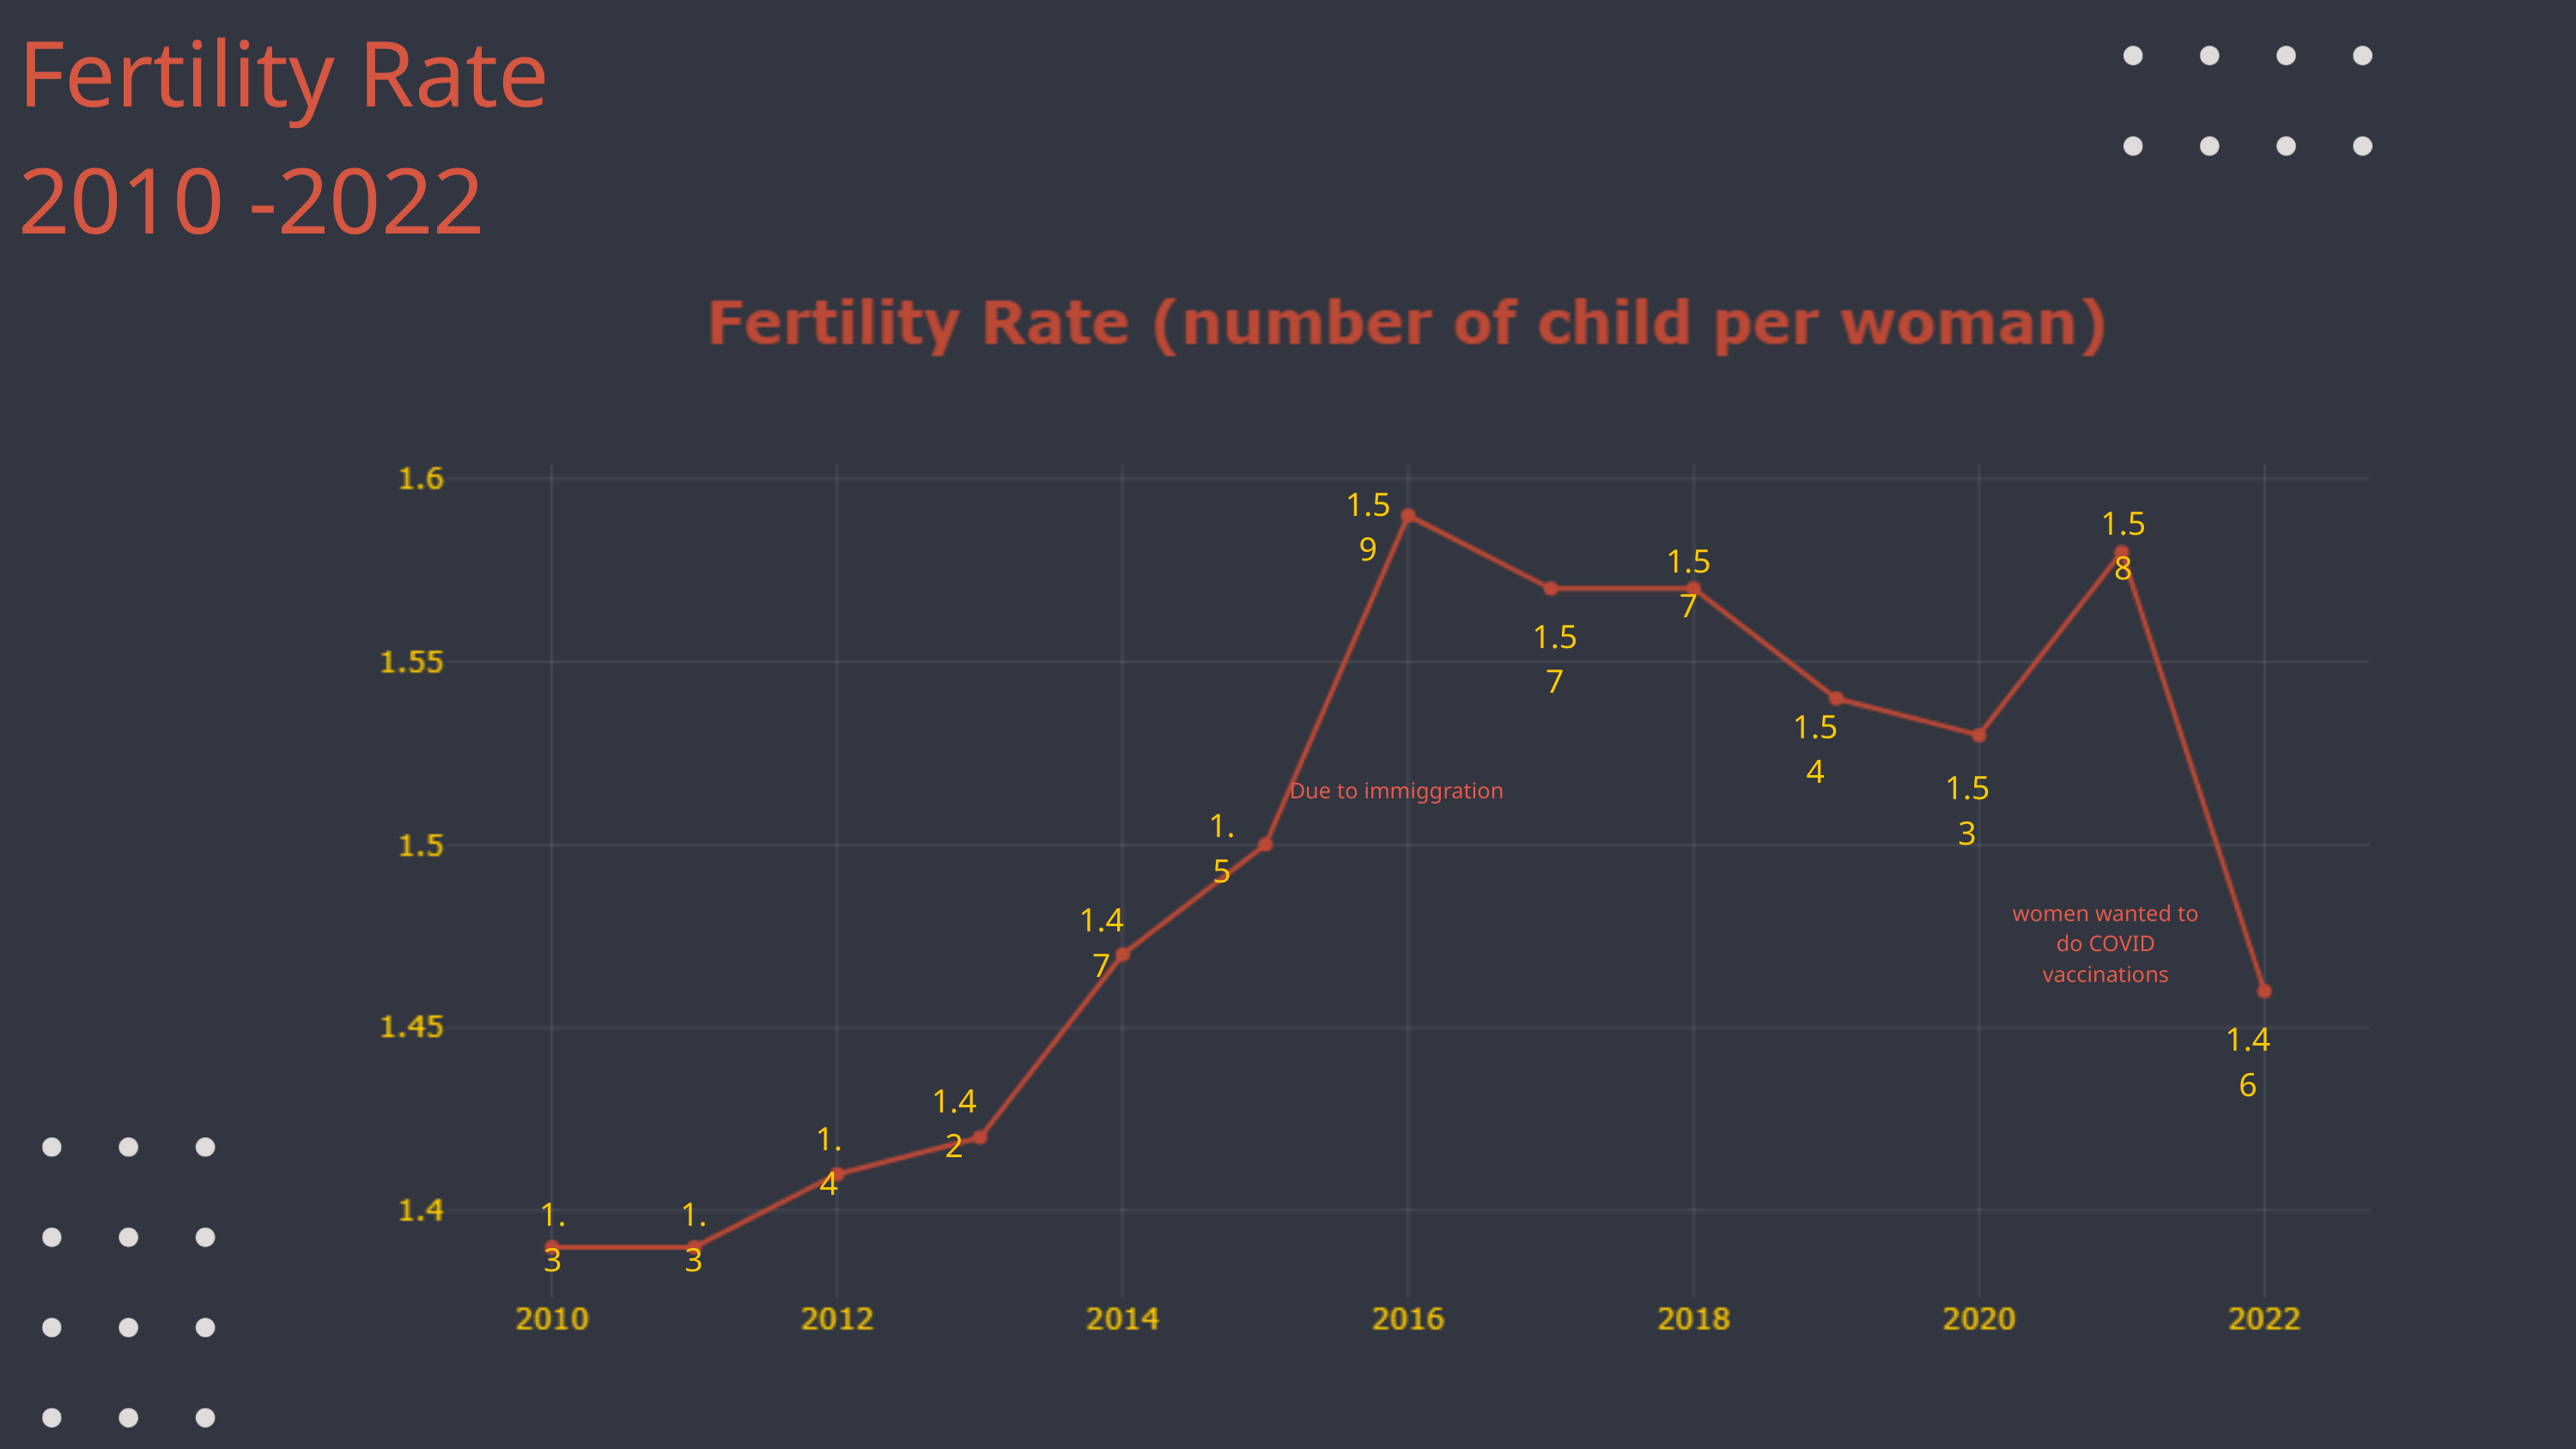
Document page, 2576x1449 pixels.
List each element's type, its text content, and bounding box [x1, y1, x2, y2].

text_box 1.47 [1069, 893, 1133, 984]
text_box 1.42 [923, 1074, 986, 1165]
text_box Fertility Rate 2010 -2022 [18, 0, 1048, 252]
text_box 1.57 [1524, 609, 1585, 700]
text_box 1.58 [2093, 496, 2154, 587]
text_box 1.46 [2215, 1013, 2281, 1103]
text_box 1.3 [673, 1187, 714, 1278]
text_box [2123, 0, 2372, 224]
text_box 1.3 [532, 1187, 574, 1278]
text_box 1.53 [1937, 761, 1997, 852]
text_box women wanted to do COVID vaccinations [1996, 894, 2215, 987]
text_box [254, 224, 2561, 1449]
text_box 1.5 [1201, 798, 1242, 889]
text_box 1.59 [1337, 477, 1399, 568]
text_box Due to immiggration [1287, 772, 1506, 803]
text_box 1.4 [807, 1112, 851, 1203]
text_box 1.57 [1658, 534, 1719, 625]
text_box [42, 1137, 254, 1428]
text_box 1.54 [1783, 700, 1847, 791]
